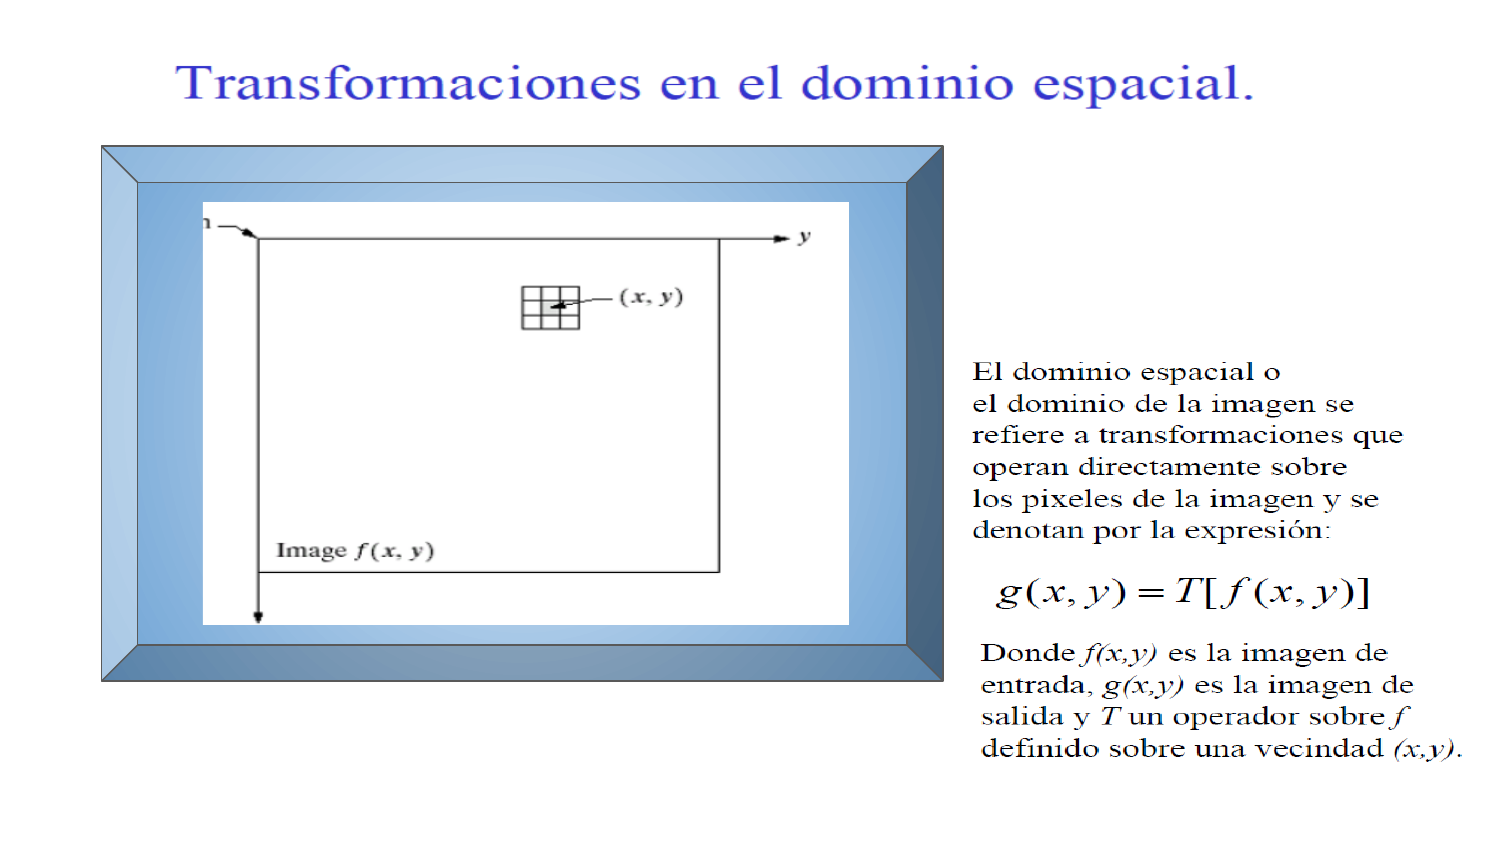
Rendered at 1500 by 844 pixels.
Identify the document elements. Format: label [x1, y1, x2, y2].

picture [951, 347, 1474, 771]
text_box [101, 146, 944, 682]
picture [202, 202, 866, 626]
picture [96, 46, 1323, 118]
